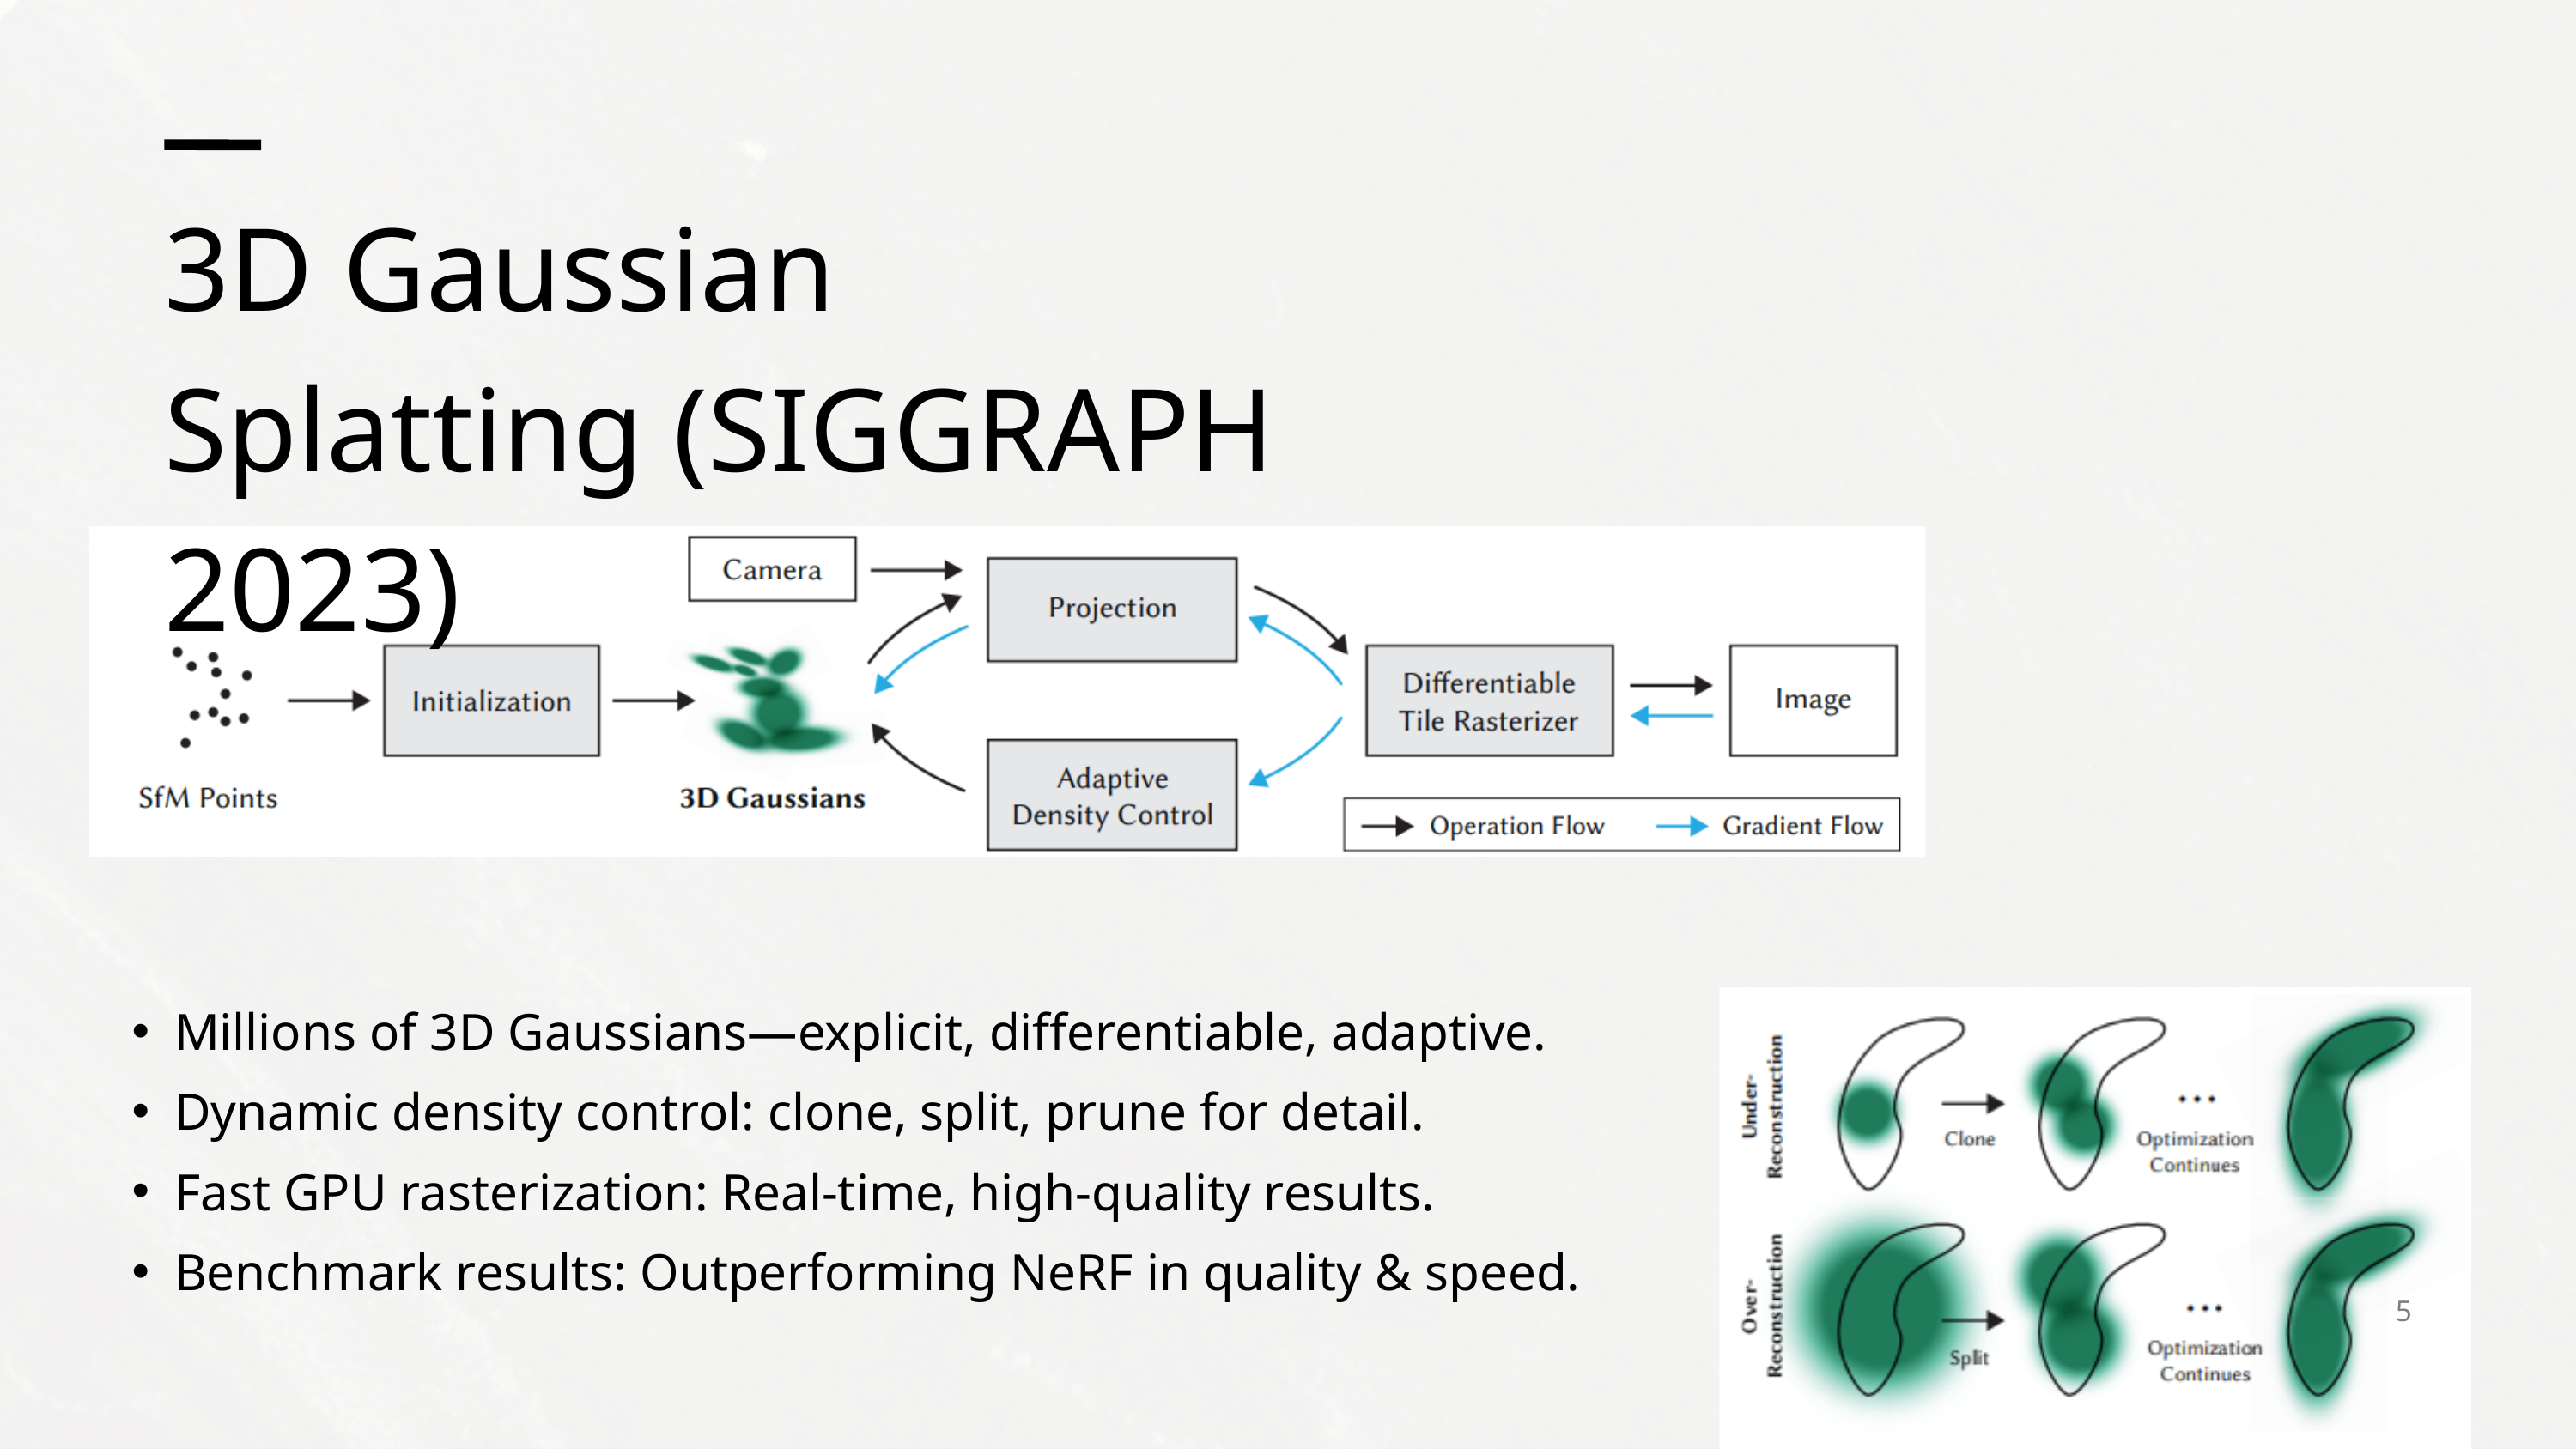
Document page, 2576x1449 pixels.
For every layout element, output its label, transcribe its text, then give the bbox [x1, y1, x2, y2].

text_box [1719, 987, 2471, 1449]
text_box Millions of 3D Gaussians—explicit, differentiable, adaptive. Dynamic density control: clone, split, prune for detail. Fast GPU rasterization: Real-time, high-quality results. Benchmark results: Outperforming NeRF in quality & speed. [88, 979, 1616, 1300]
text_box 5 [1925, 1287, 2412, 1328]
text_box [88, 526, 1926, 857]
text_box [0, 0, 2576, 1449]
text_box 3D Gaussian Splatting (SIGGRAPH 2023) [164, 173, 1288, 655]
